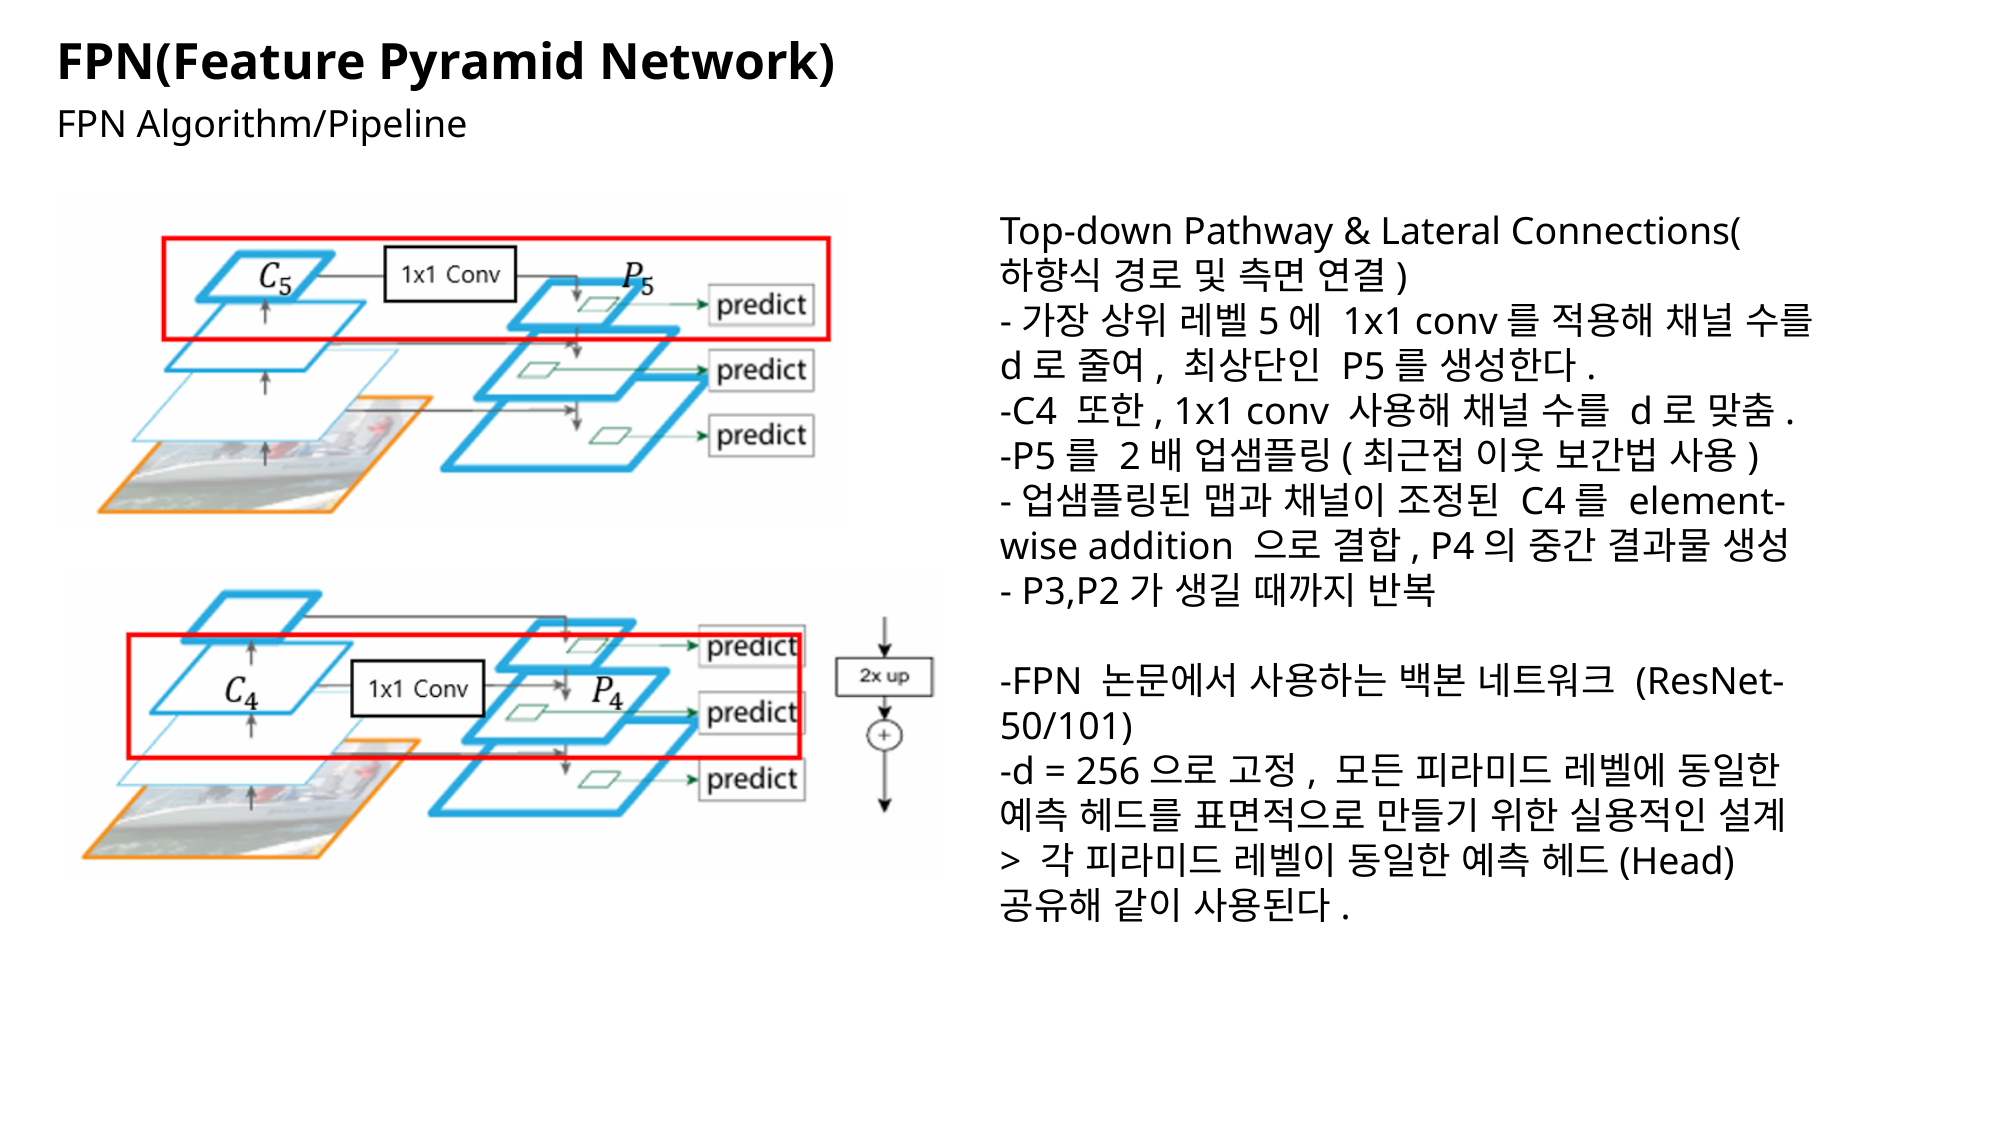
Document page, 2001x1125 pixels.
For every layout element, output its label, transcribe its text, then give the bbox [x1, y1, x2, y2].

text_box FPN Algorithm/Pipeline [41, 92, 759, 153]
picture [63, 568, 944, 878]
text_box FPN(Feature Pyramid Network) [41, 22, 944, 97]
picture [60, 167, 844, 529]
text_box Top-down Pathway & Lateral Connections( 하향식 경로 및 측면 연결) -가장 상위 레벨5에 1x1 conv를 적용해 채널 수를 d로 줄여, 최상단인 P5를 생성한다. -C4 또한, 1x1 conv 사용해 채널 수를 d로 맞춤. -P5를 2배 업샘플링(최근접 이웃 보간법 사용) -업샘플링된 맵과 채널이 조정된 C4를 element-wise addition 으로 결합, P4의 중간 결과물 생성 - P3,P2가 생길 때까지 반복 -FPN 논문에서 사용하는 백본 네트워크 (ResNet-50/101) -d = 256으로 고정, 모든 피라미드 레벨에 동일한 예측 헤드를 표면적으로 만들기 위한 실용적인 설계 > 각 피라미드 레벨이 동일한 예측 헤드(Head)공유해 같이 사용된다. [985, 199, 1830, 935]
